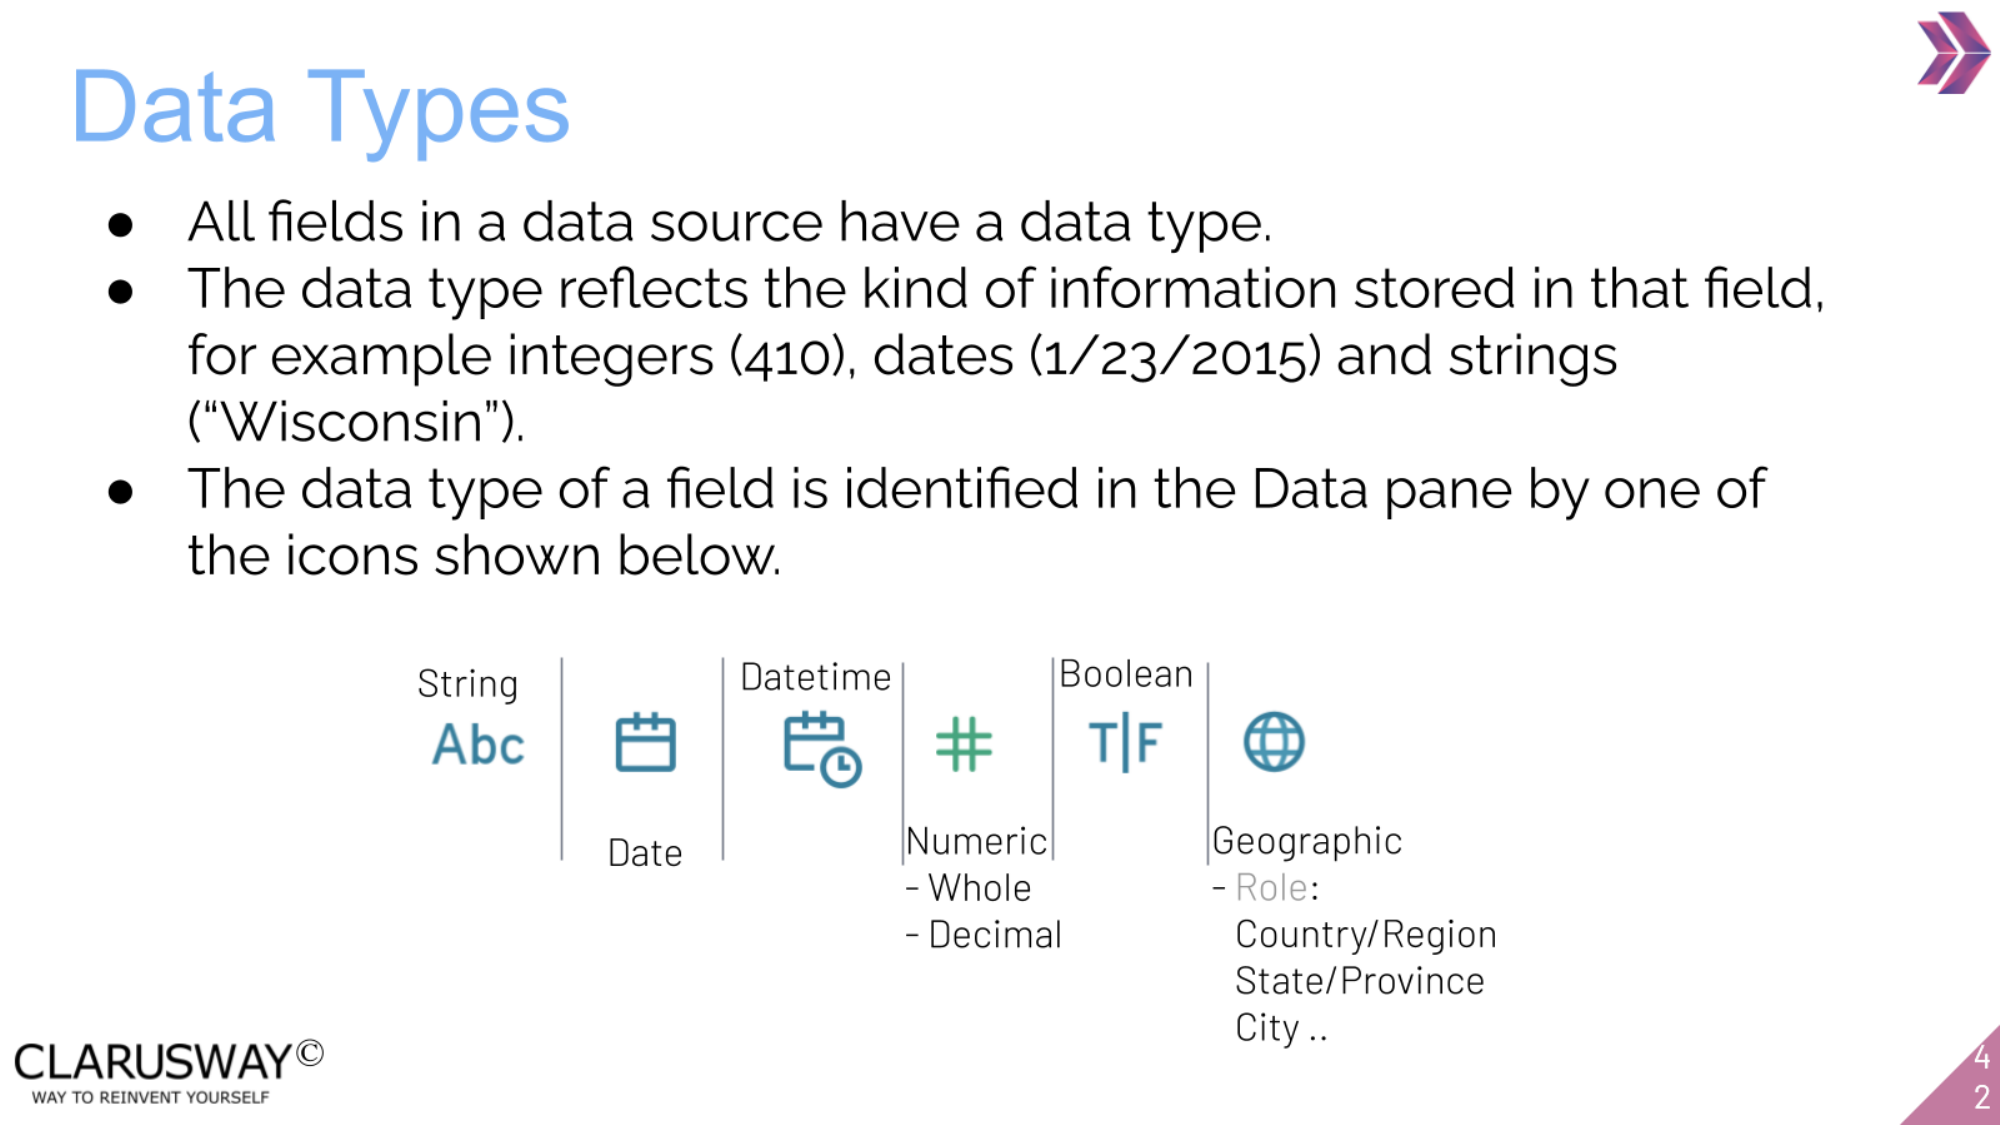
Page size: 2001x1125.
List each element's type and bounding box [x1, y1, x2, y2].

list [0, 0, 2000, 1125]
